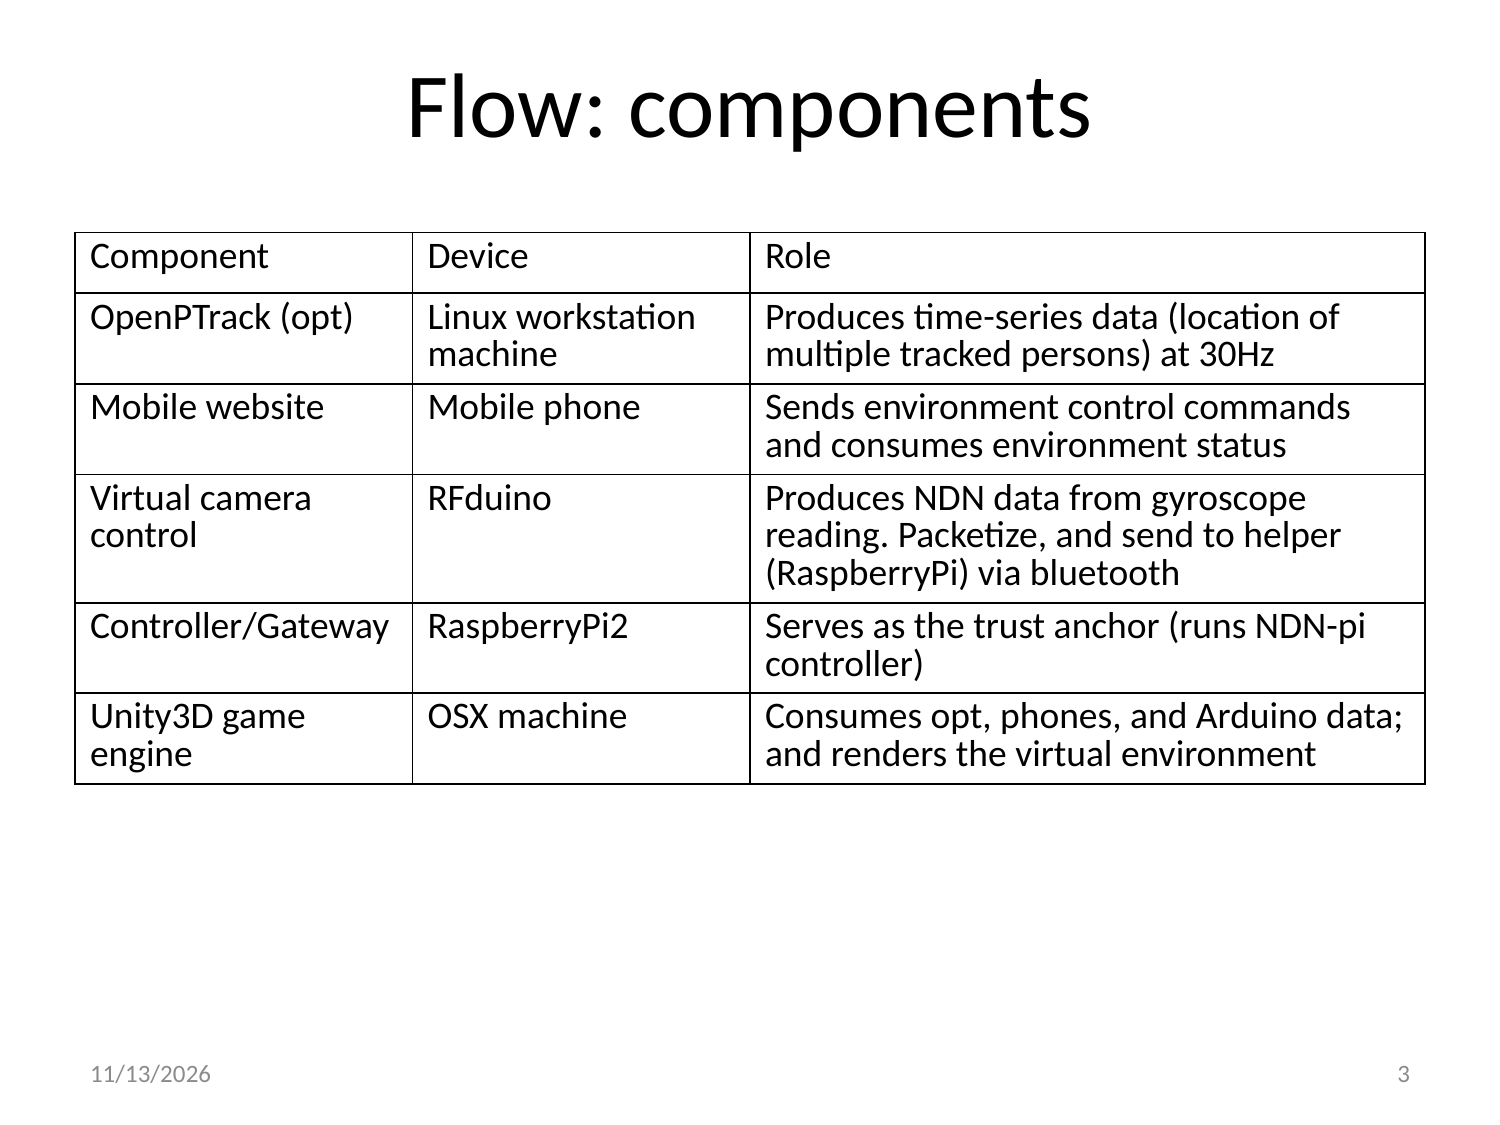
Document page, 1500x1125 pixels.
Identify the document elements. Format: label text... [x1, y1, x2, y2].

table_cell RaspberryPi2 [413, 604, 749, 692]
table_cell Controller/Gateway [76, 604, 412, 692]
table_cell Mobile phone [413, 385, 749, 474]
table_cell Consumes opt, phones, and Arduino data; and renders the virtual environment [751, 694, 1424, 783]
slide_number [75, 1077, 425, 1103]
table_cell Serves as the trust anchor (runs NDN-pi controller) [751, 604, 1424, 692]
table_cell Produces NDN data from gyroscope reading. Packetize, and send to helper (RaspberryPi) via bluetooth [751, 475, 1424, 602]
text_box [74, 877, 1449, 1077]
table_cell Virtual camera control [76, 475, 412, 602]
slide_number 3 [1074, 1077, 1425, 1103]
table_cell Unity3D game engine [76, 694, 412, 783]
table_cell Linux workstation machine [413, 294, 749, 383]
table_cell Mobile website [76, 385, 412, 474]
title Flow: components [75, 20, 1425, 180]
table_header Role [751, 233, 1424, 292]
table_cell OpenPTrack (opt) [76, 294, 412, 383]
table_cell Produces time-series data (location of multiple tracked persons) at 30Hz [751, 294, 1424, 383]
table_cell Sends environment control commands and consumes environment status [751, 385, 1424, 474]
table_cell OSX machine [413, 694, 749, 783]
table_cell RFduino [413, 475, 749, 602]
table_header Component [76, 233, 412, 292]
table_header Device [413, 233, 749, 292]
